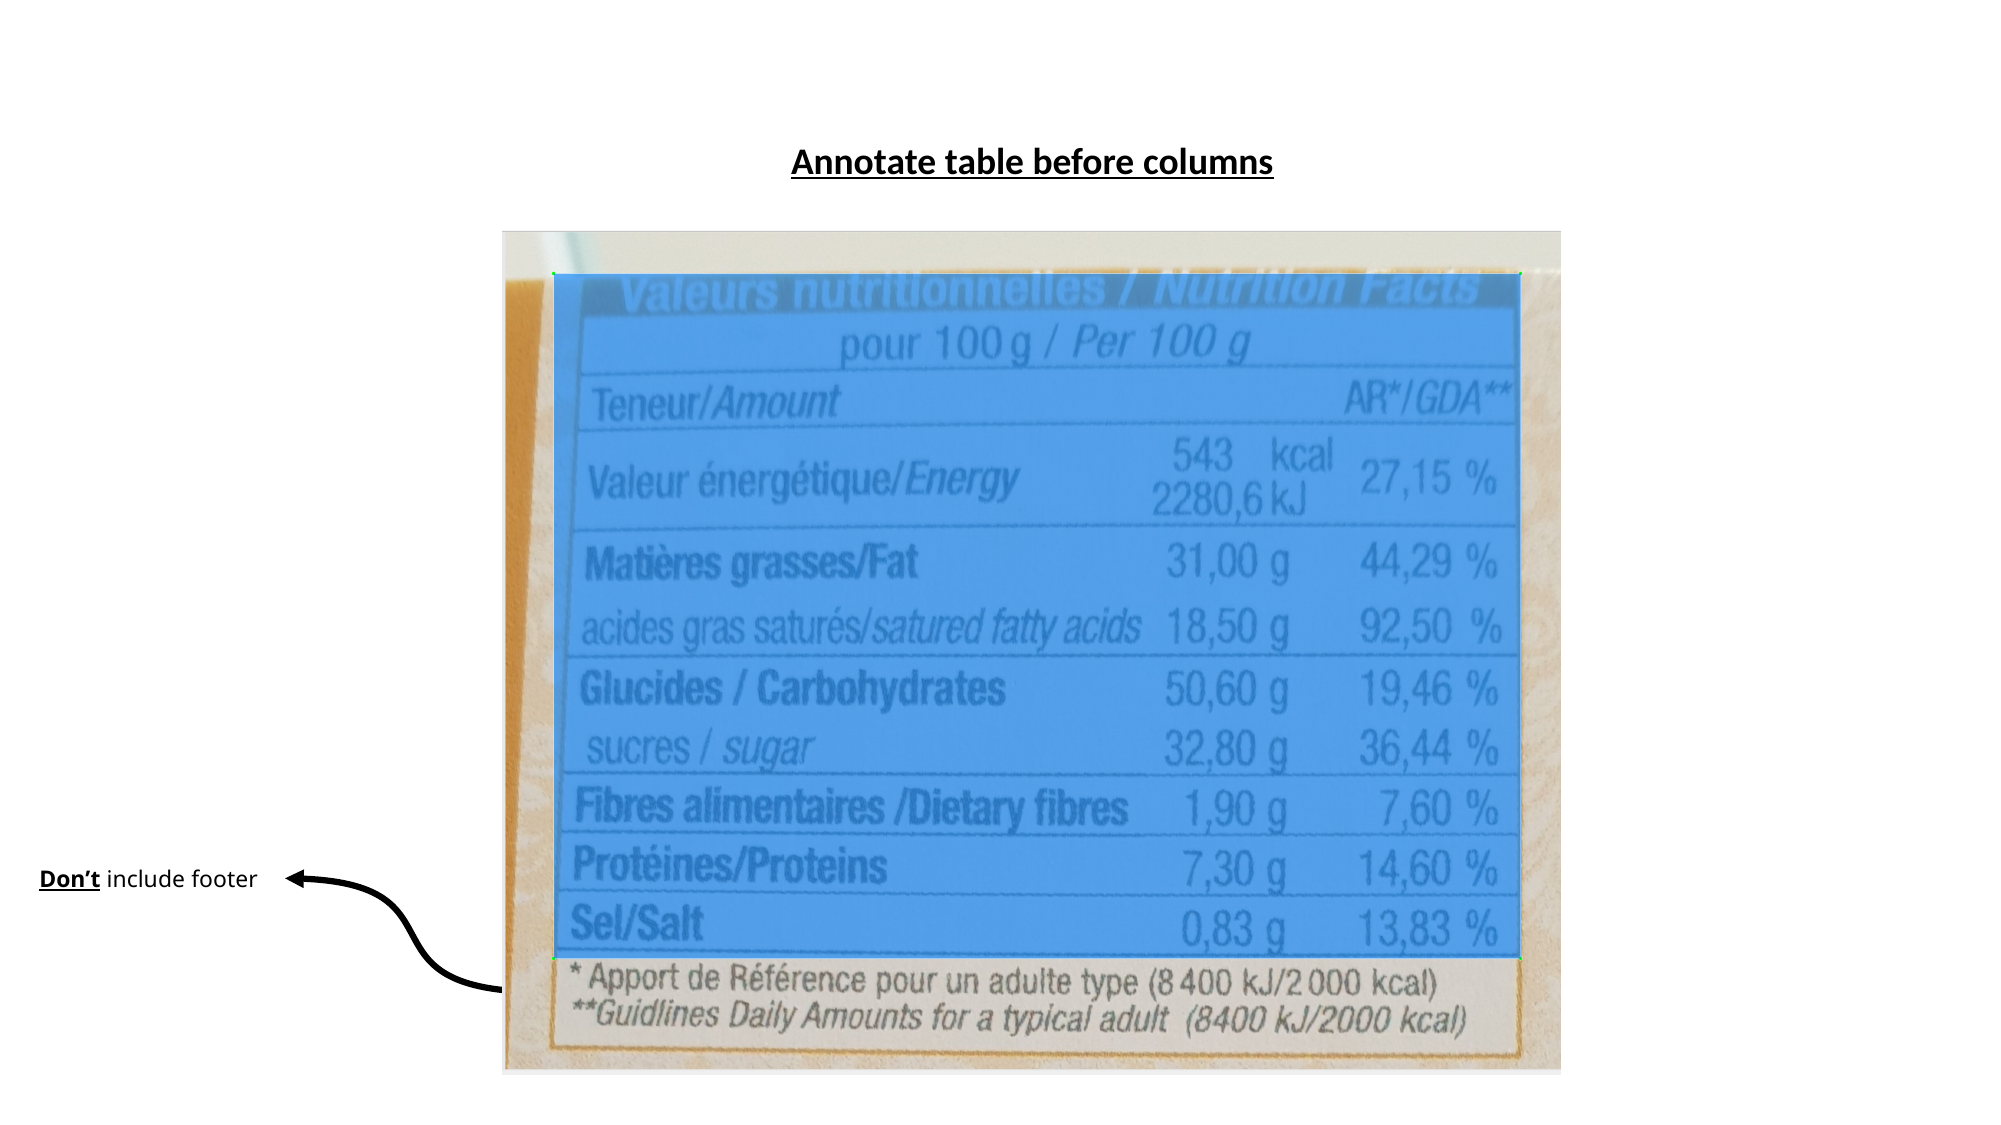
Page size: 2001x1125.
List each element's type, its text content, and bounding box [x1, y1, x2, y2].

text_box Don’t include footer [24, 856, 285, 900]
picture [502, 228, 1561, 1075]
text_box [284, 878, 502, 993]
text_box Annotate table before columns [776, 129, 1326, 189]
